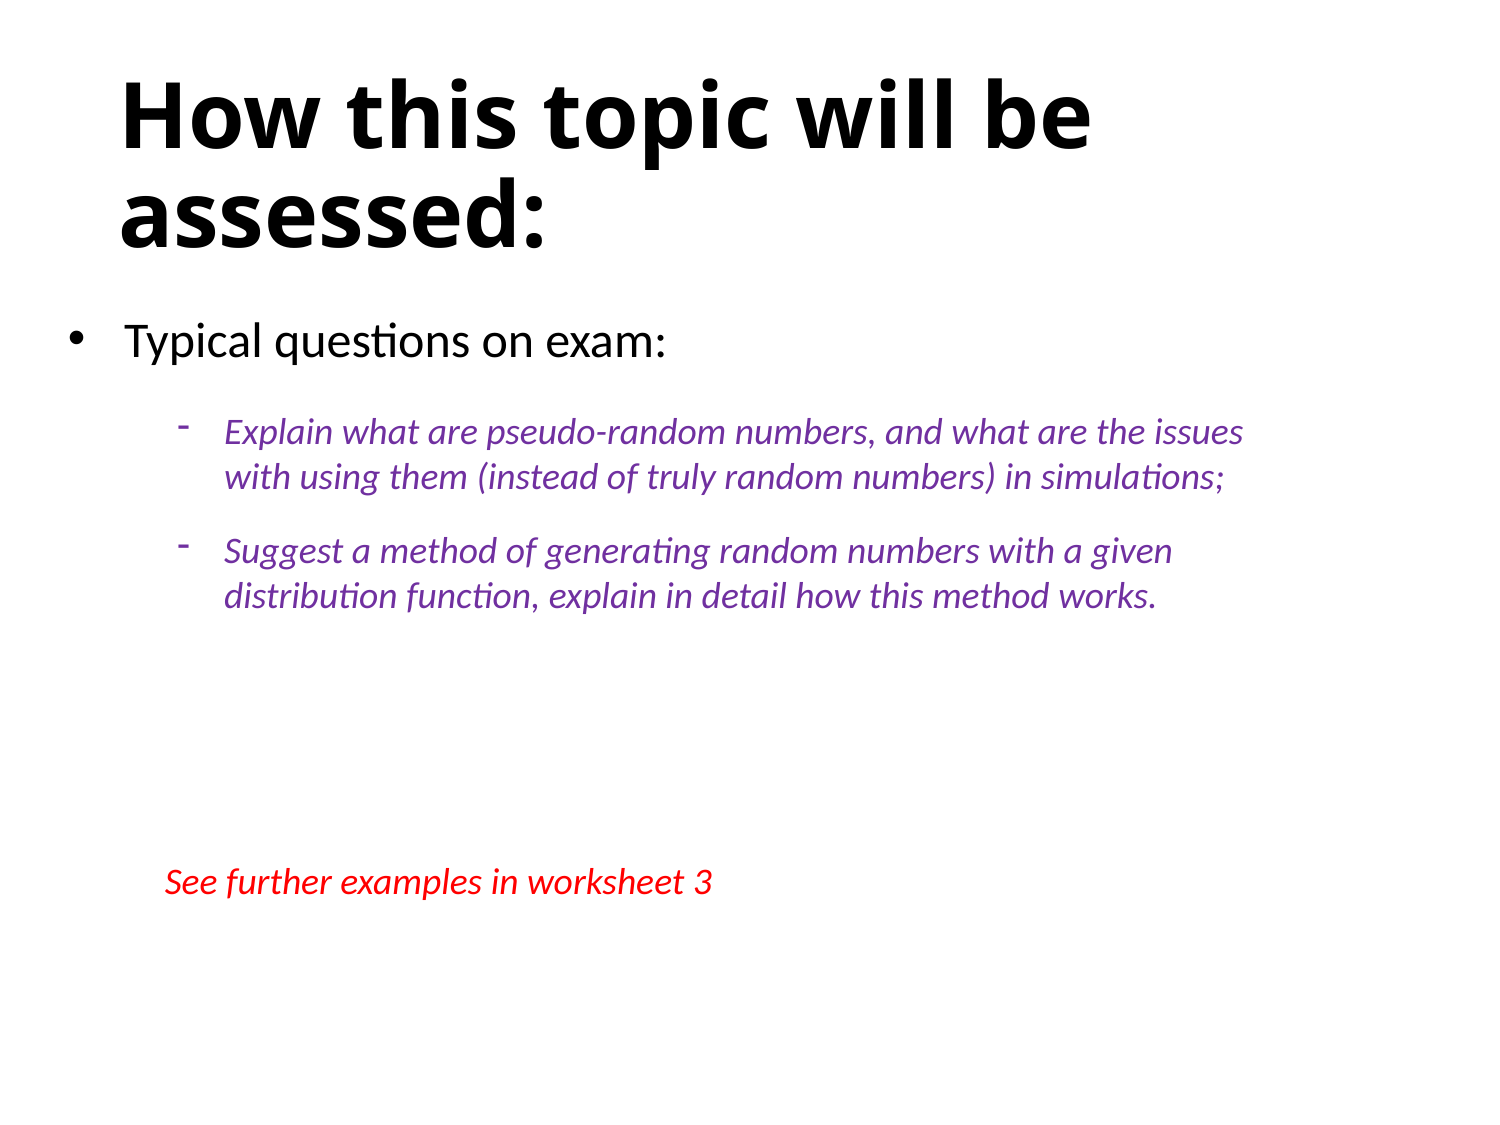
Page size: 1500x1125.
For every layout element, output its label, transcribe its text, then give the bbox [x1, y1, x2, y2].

text_box Explain what are pseudo-random numbers, and what are the issues with using them (instead of truly random numbers) in simulations; [162, 399, 1325, 505]
title How this topic will be assessed: [103, 59, 1397, 278]
text_box Typical questions on exam: [53, 299, 1116, 435]
text_box See further examples in worksheet 3 [150, 849, 775, 910]
text_box Suggest a method of generating random numbers with a given distribution function, explain in detail how this method works. [162, 518, 1313, 669]
